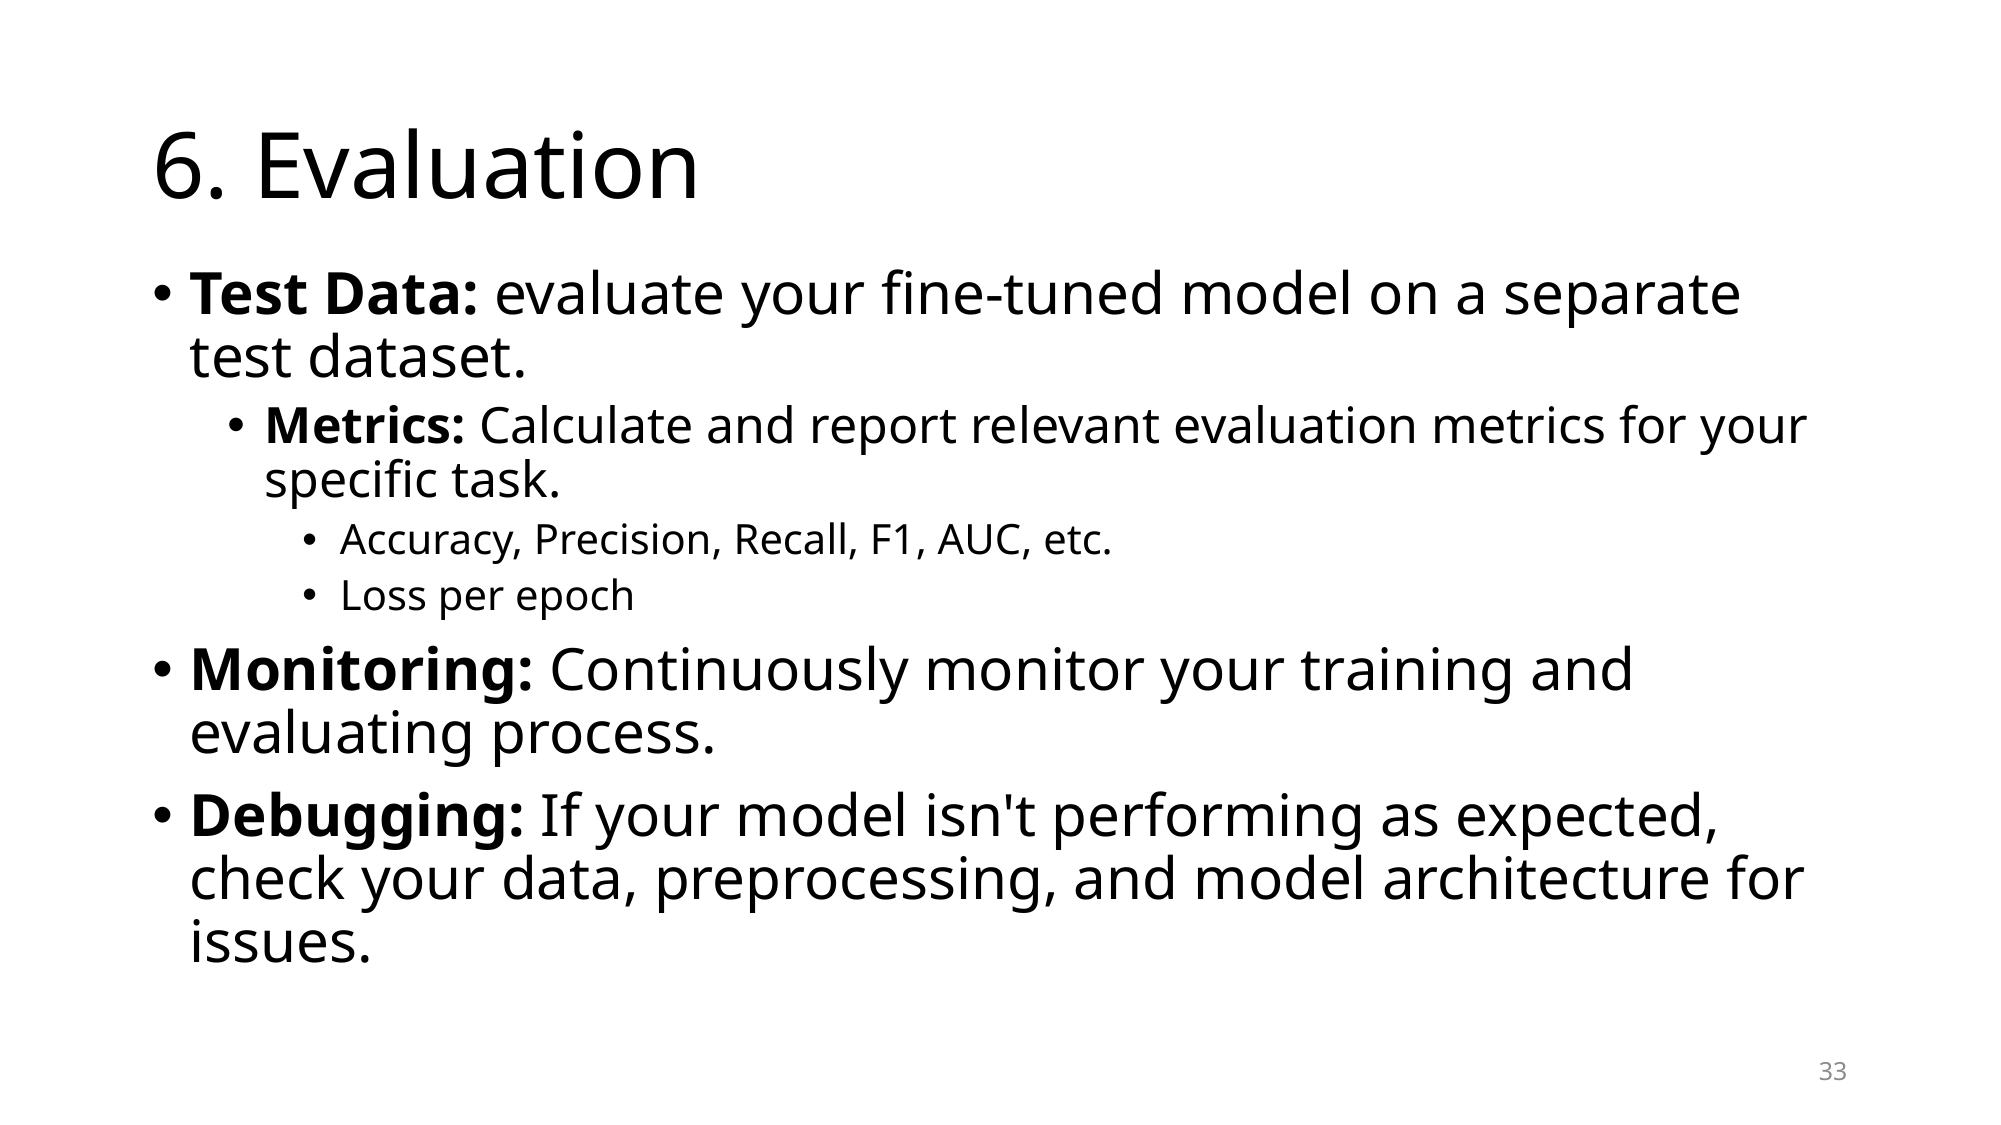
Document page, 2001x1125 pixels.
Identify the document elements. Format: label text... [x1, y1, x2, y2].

title 6. Evaluation [137, 59, 1863, 256]
list Test Data: evaluate your fine-tuned model on a separate test dataset. Metrics: Calculate and report relevant evaluation metrics for your specific task. Accuracy, Precision, Recall, F1, AUC, etc. Loss per epoch Monitoring: Continuously monitor your training and evaluating process. Debugging: If your model isn't performing as expected, check your data, preprocessing, and model architecture for issues. [137, 256, 1863, 1066]
slide_number 33 [1412, 1042, 1863, 1103]
